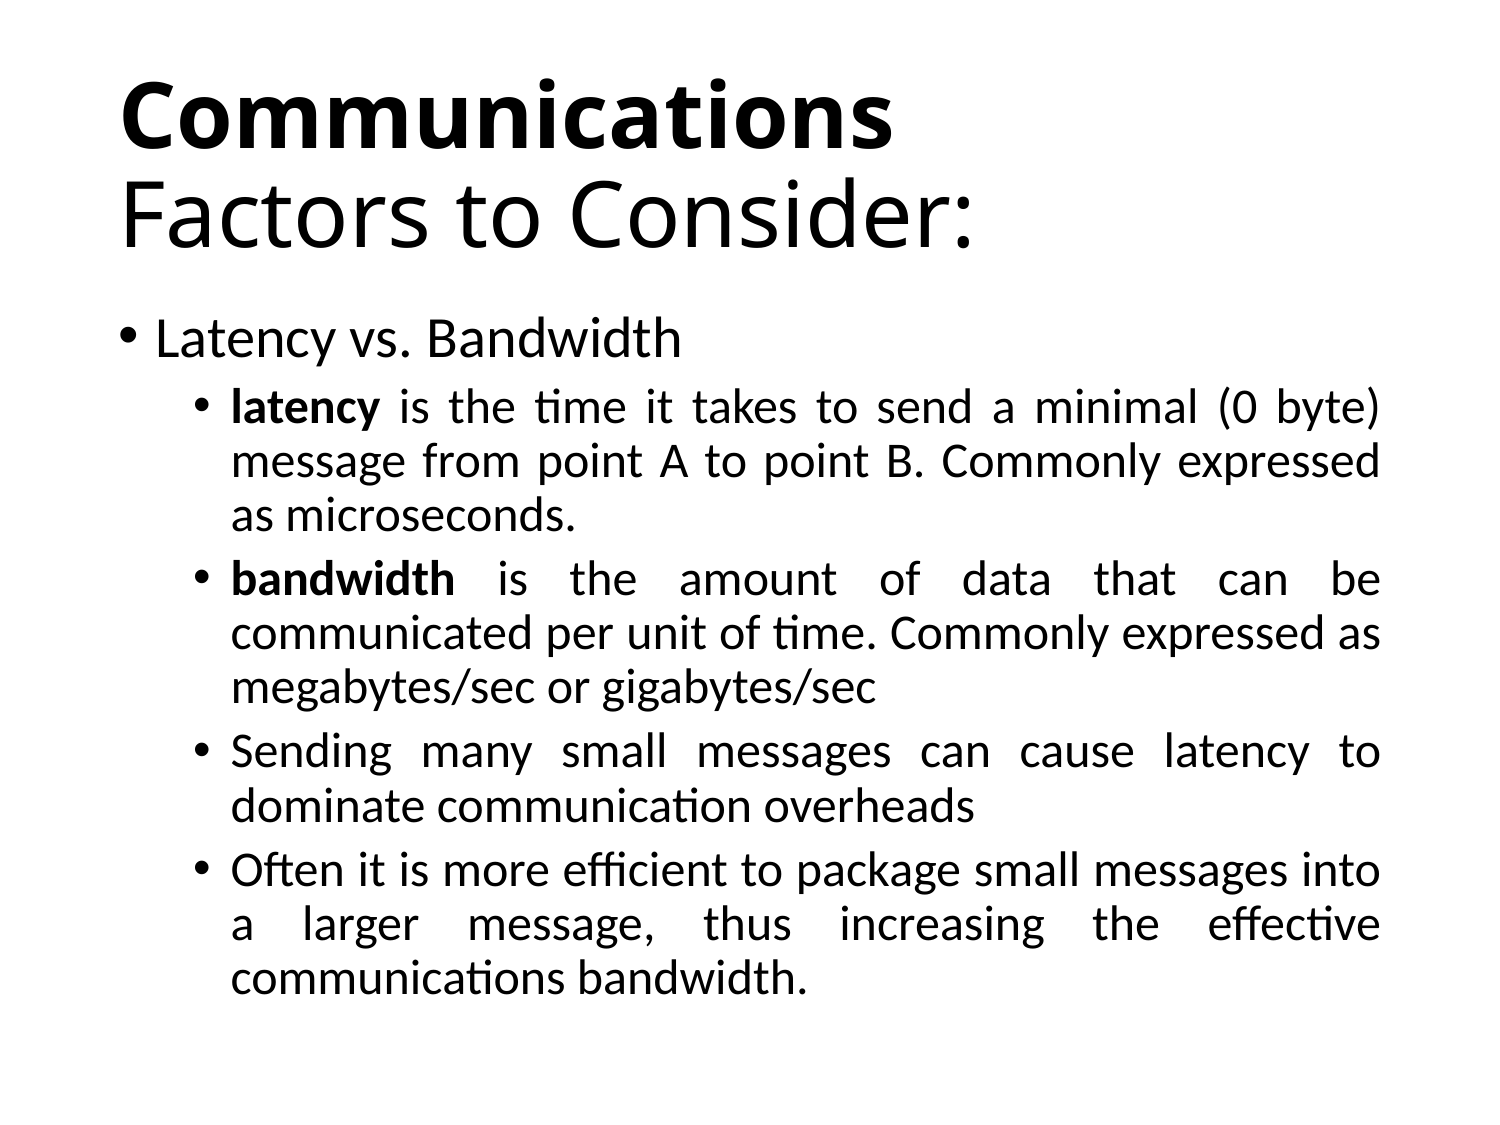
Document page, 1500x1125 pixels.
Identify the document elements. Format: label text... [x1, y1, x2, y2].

list Latency vs. Bandwidth latency is the time it takes to send a minimal (0 byte) message from point A to point B. Commonly expressed as microseconds. bandwidth is the amount of data that can be communicated per unit of time. Commonly expressed as megabytes/sec or gigabytes/sec Sending many small messages can cause latency to dominate communication overheads Often it is more efficient to package small messages into a larger message, thus increasing the effective communications bandwidth. [103, 299, 1397, 1014]
title Communications Factors to Consider: [103, 59, 1397, 278]
